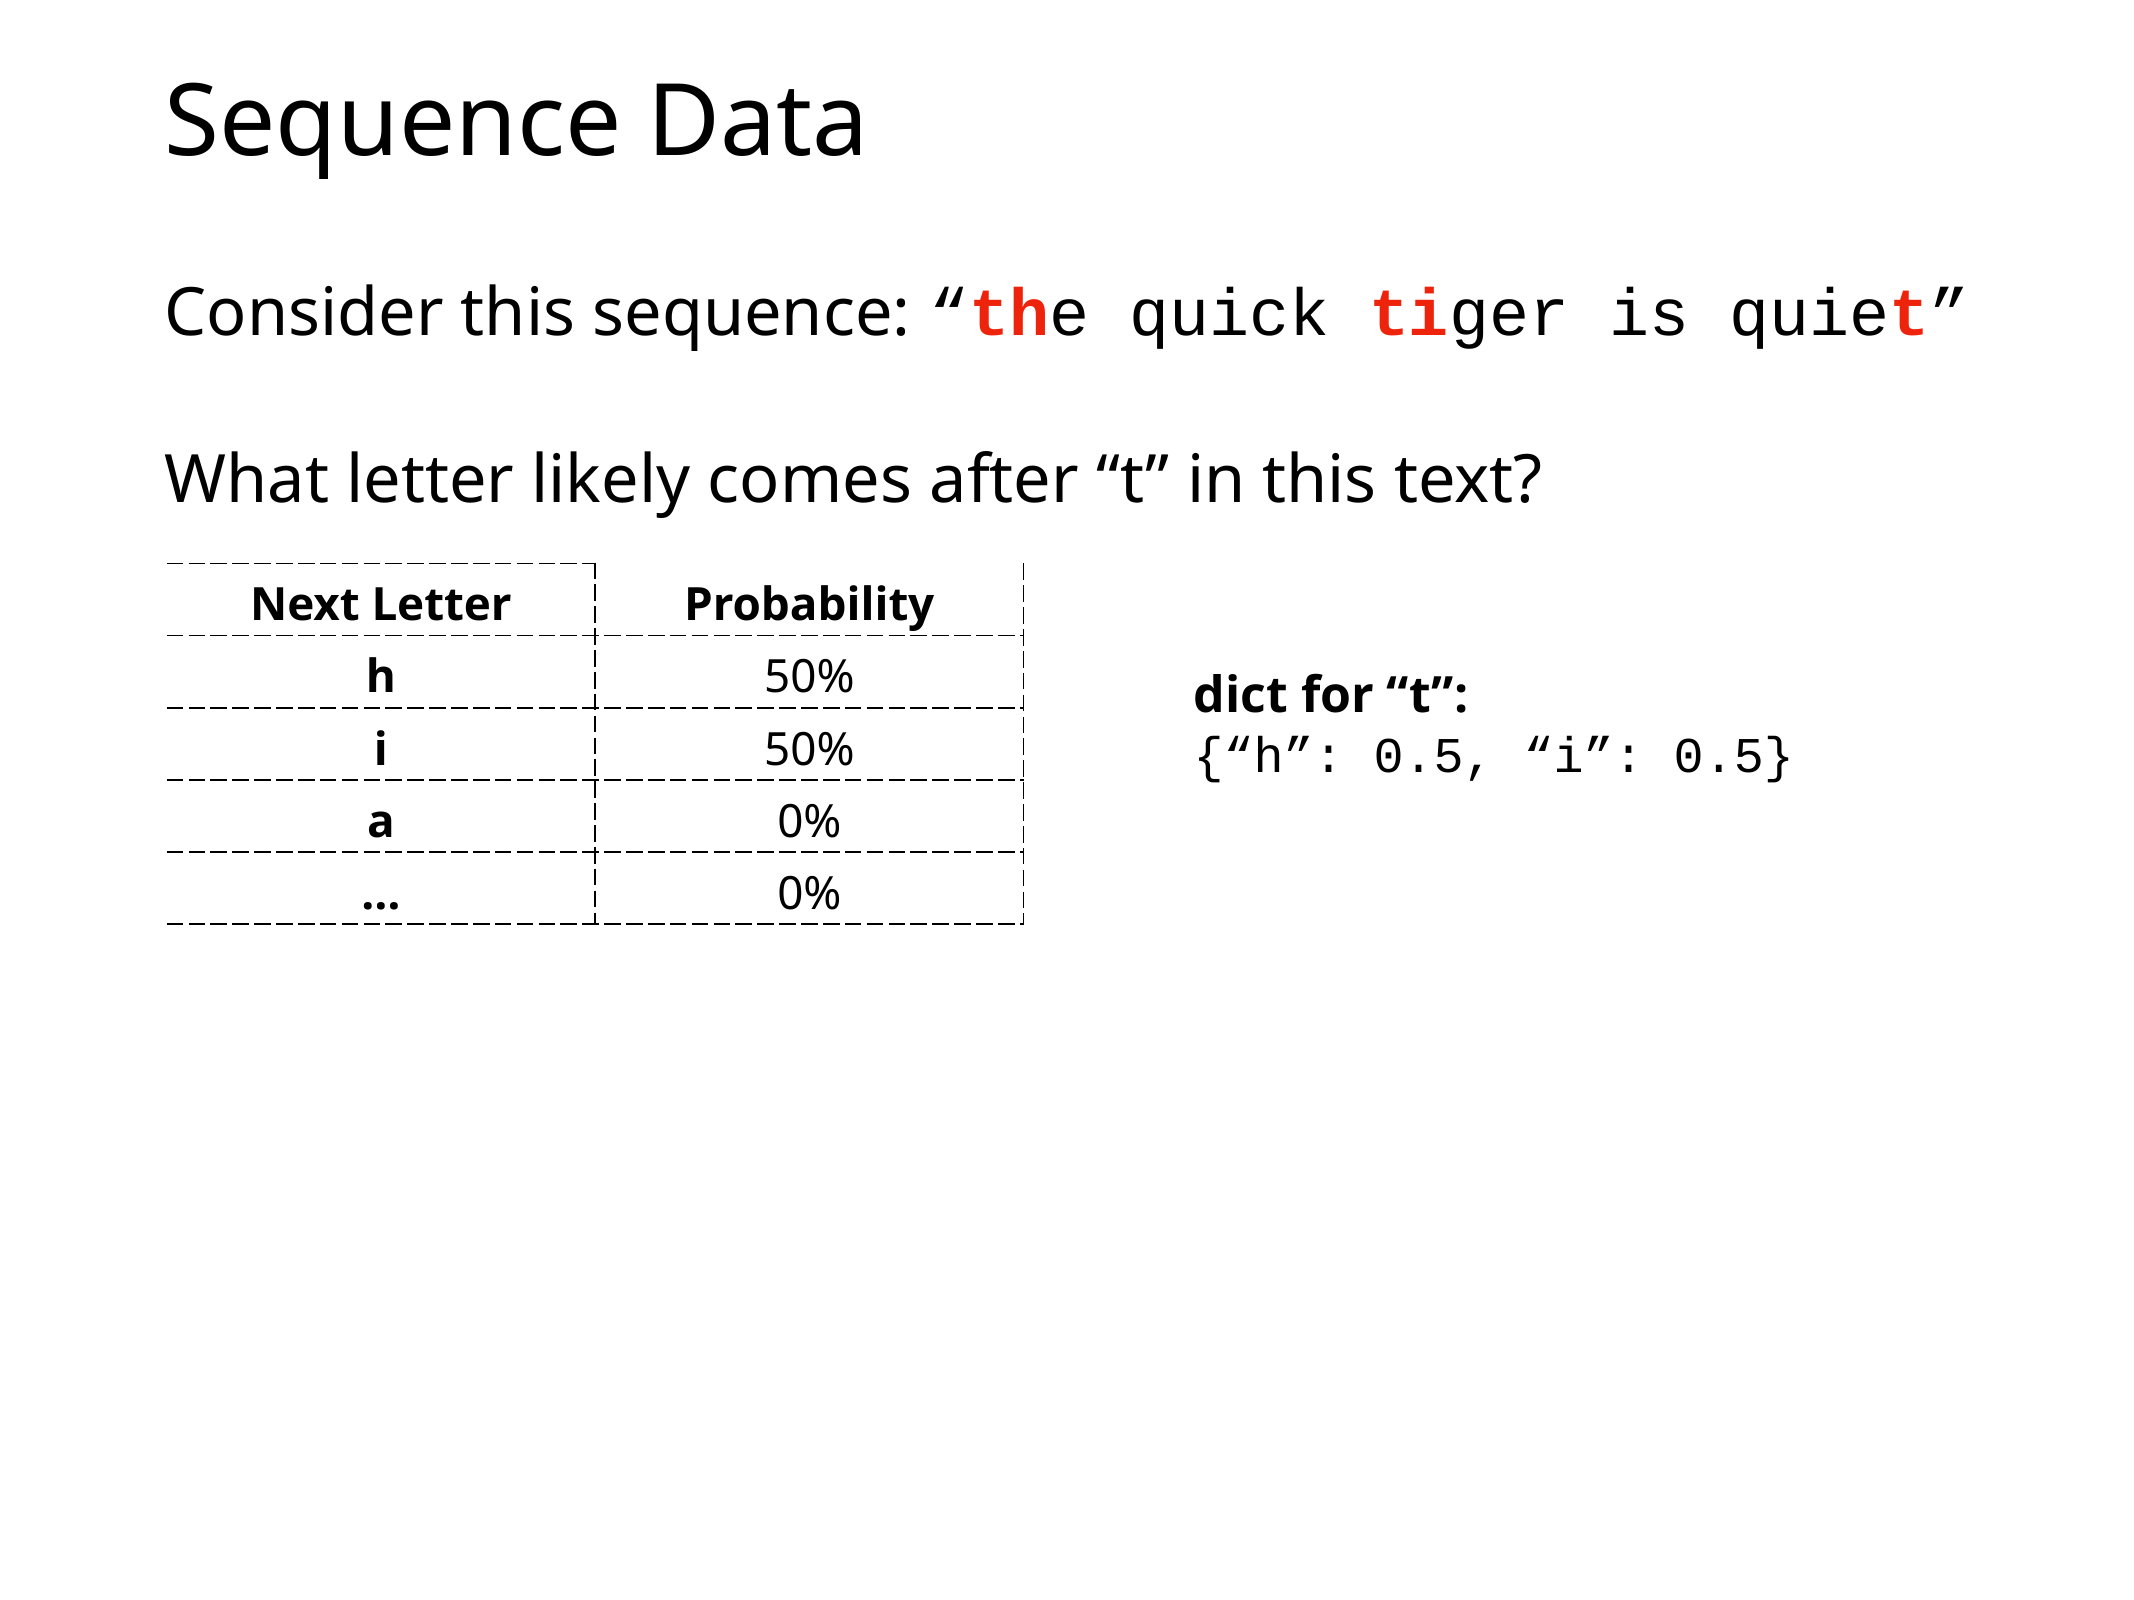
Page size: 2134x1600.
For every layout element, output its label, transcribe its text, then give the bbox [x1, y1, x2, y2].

table_cell 50% [595, 636, 1024, 708]
list Consider this sequence: “the quick tiger is quiet” What letter likely comes after “t” in this text? [155, 259, 2050, 1522]
table_cell … [167, 852, 595, 924]
title Sequence Data [155, 41, 1978, 191]
table_header Next Letter [167, 563, 595, 636]
table_cell h [167, 636, 595, 708]
table_cell a [167, 780, 595, 852]
table_cell 50% [595, 708, 1024, 780]
table_cell 0% [595, 852, 1024, 924]
text_box dict for “t”: {“h”: 0.5, “i”: 0.5} [1185, 654, 1803, 792]
table_cell 0% [595, 780, 1024, 852]
table_header Probability [595, 563, 1024, 636]
table_cell i [167, 708, 595, 780]
